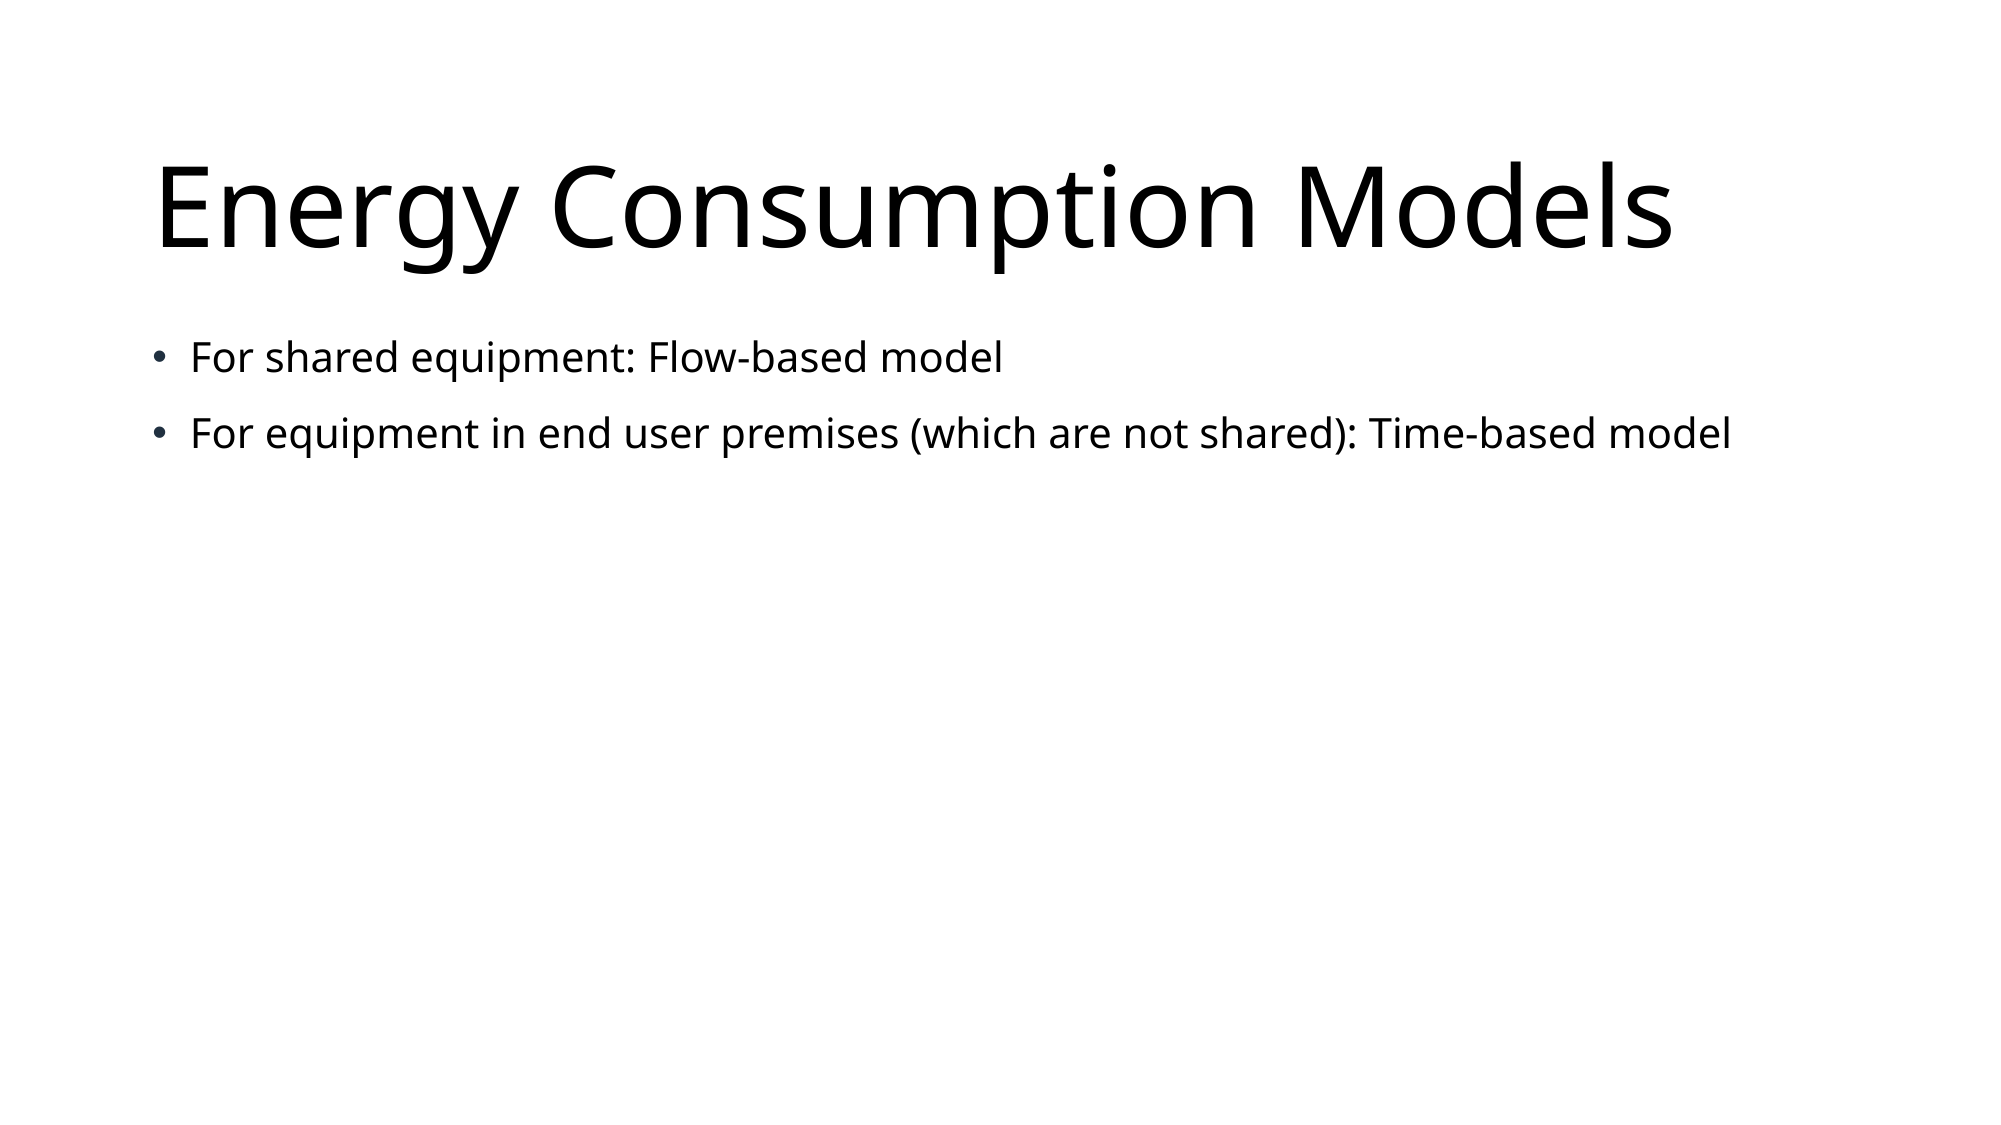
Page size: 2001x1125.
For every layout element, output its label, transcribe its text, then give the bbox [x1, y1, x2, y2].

list For shared equipment: Flow-based model For equipment in end user premises (which are not shared): Time-based model [137, 318, 1863, 1014]
title Energy Consumption Models [137, 59, 1863, 278]
